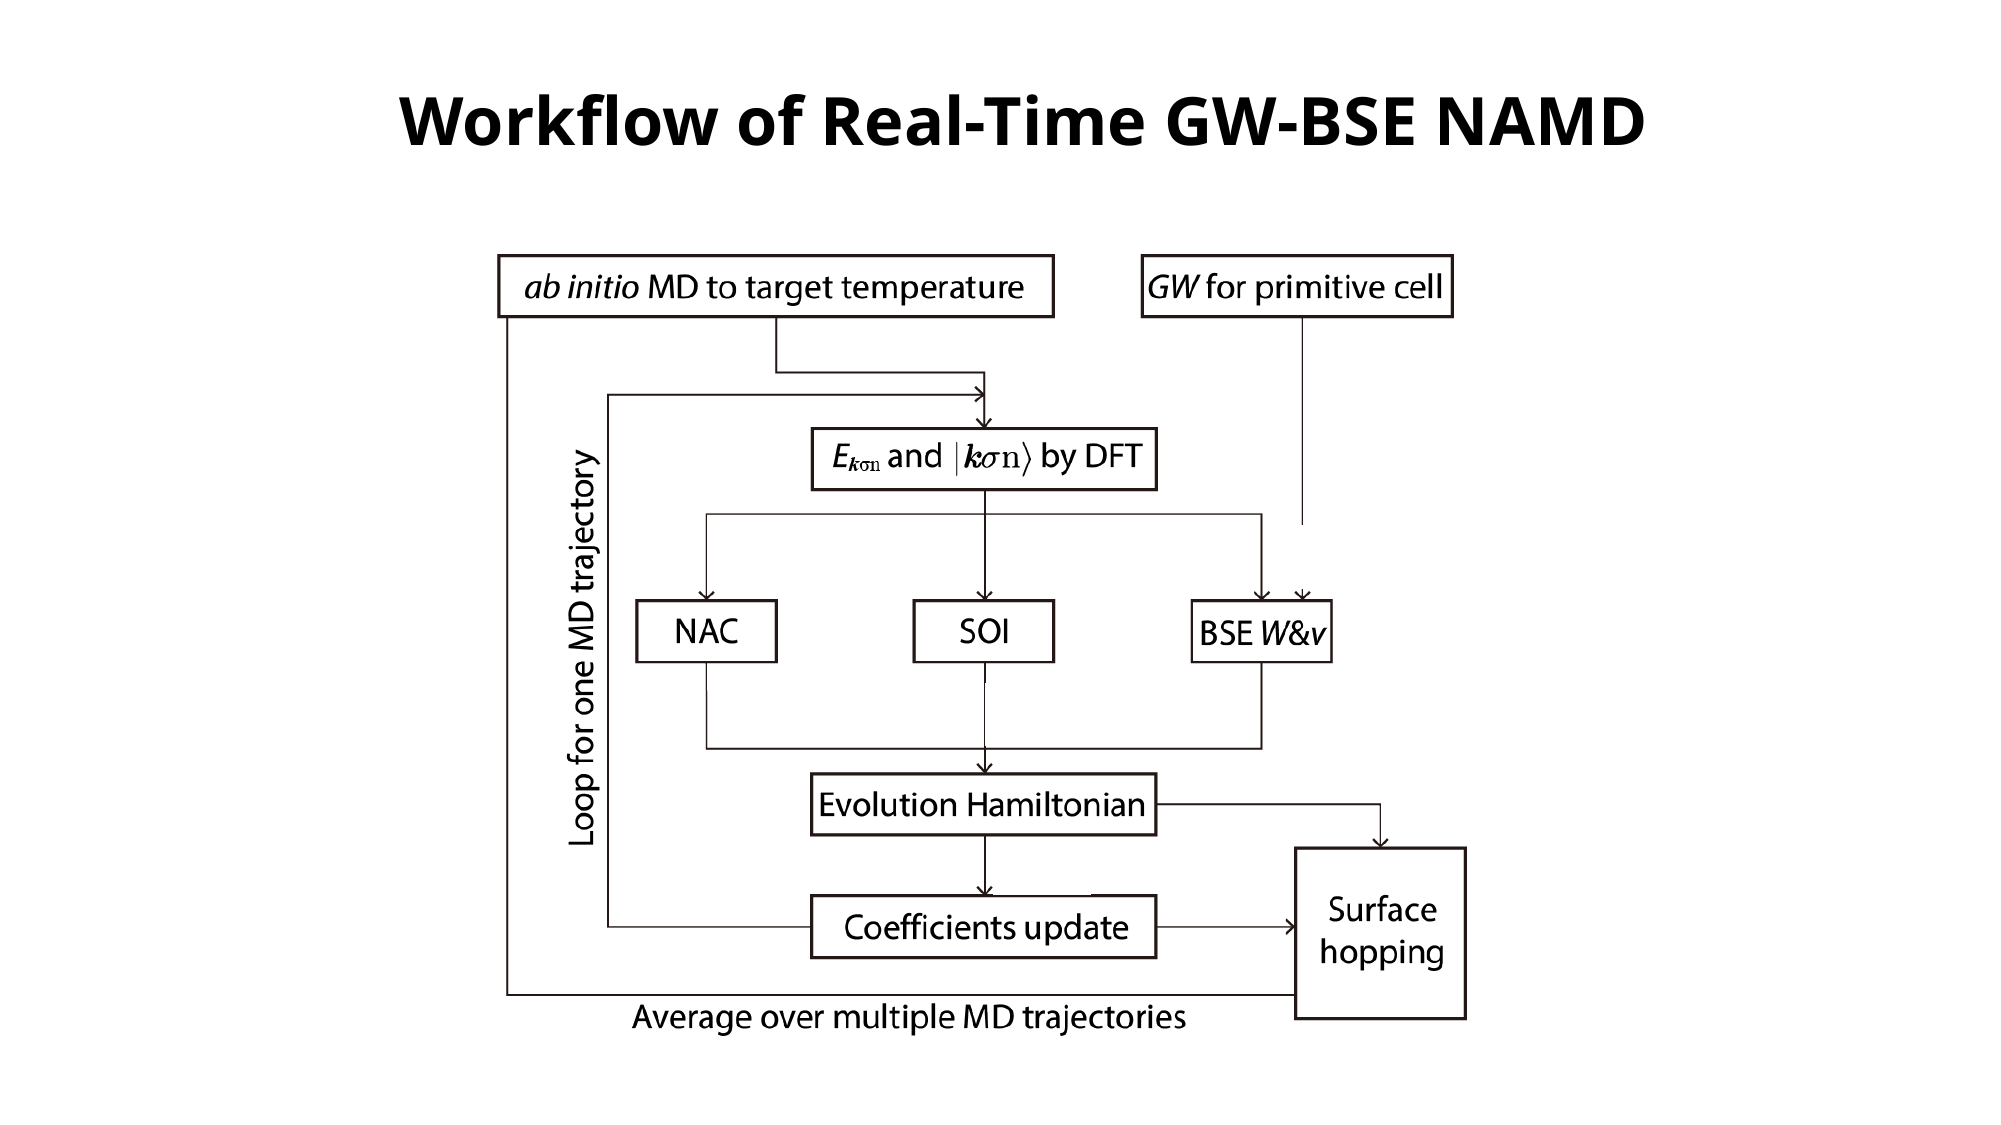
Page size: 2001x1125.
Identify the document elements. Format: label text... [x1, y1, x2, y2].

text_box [486, 215, 1474, 1043]
text_box Workflow of Real-Time GW-BSE NAMD [321, 71, 1744, 167]
